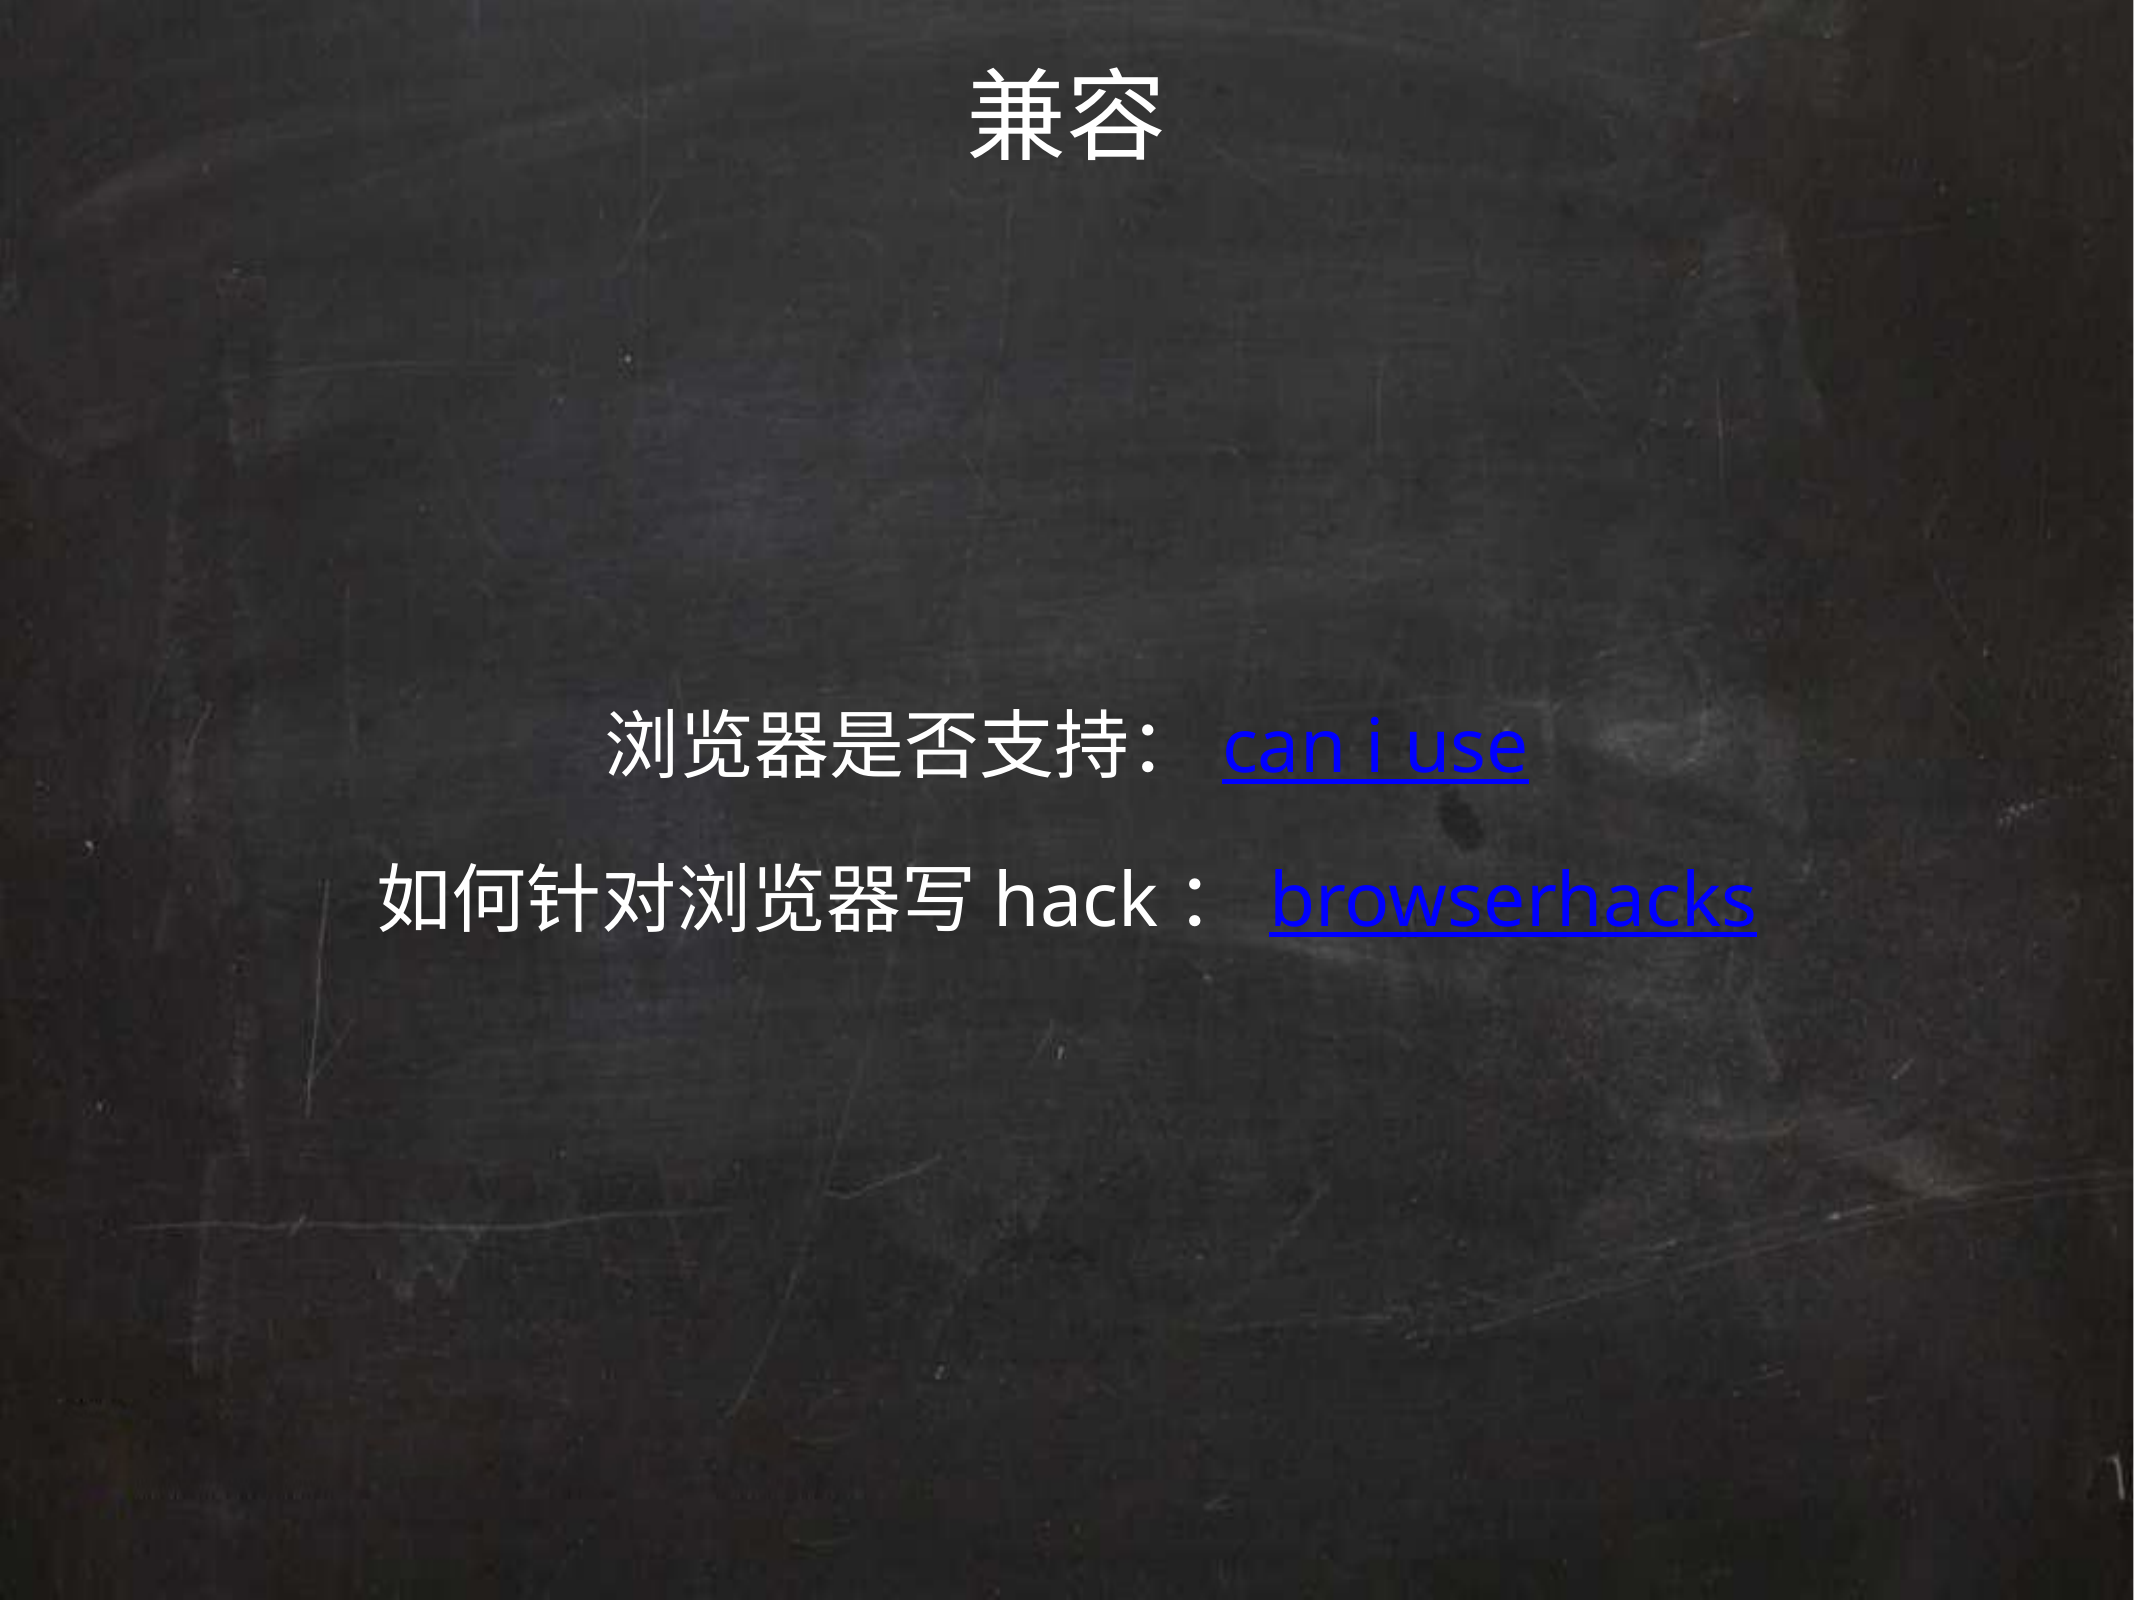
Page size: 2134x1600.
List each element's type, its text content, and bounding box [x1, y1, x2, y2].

picture [0, 222, 2134, 1600]
title 兼容 [0, 3, 2134, 222]
text_box 浏览器是否支持：can i use 如何针对浏览器写hack：browserhacks [367, 638, 1766, 962]
